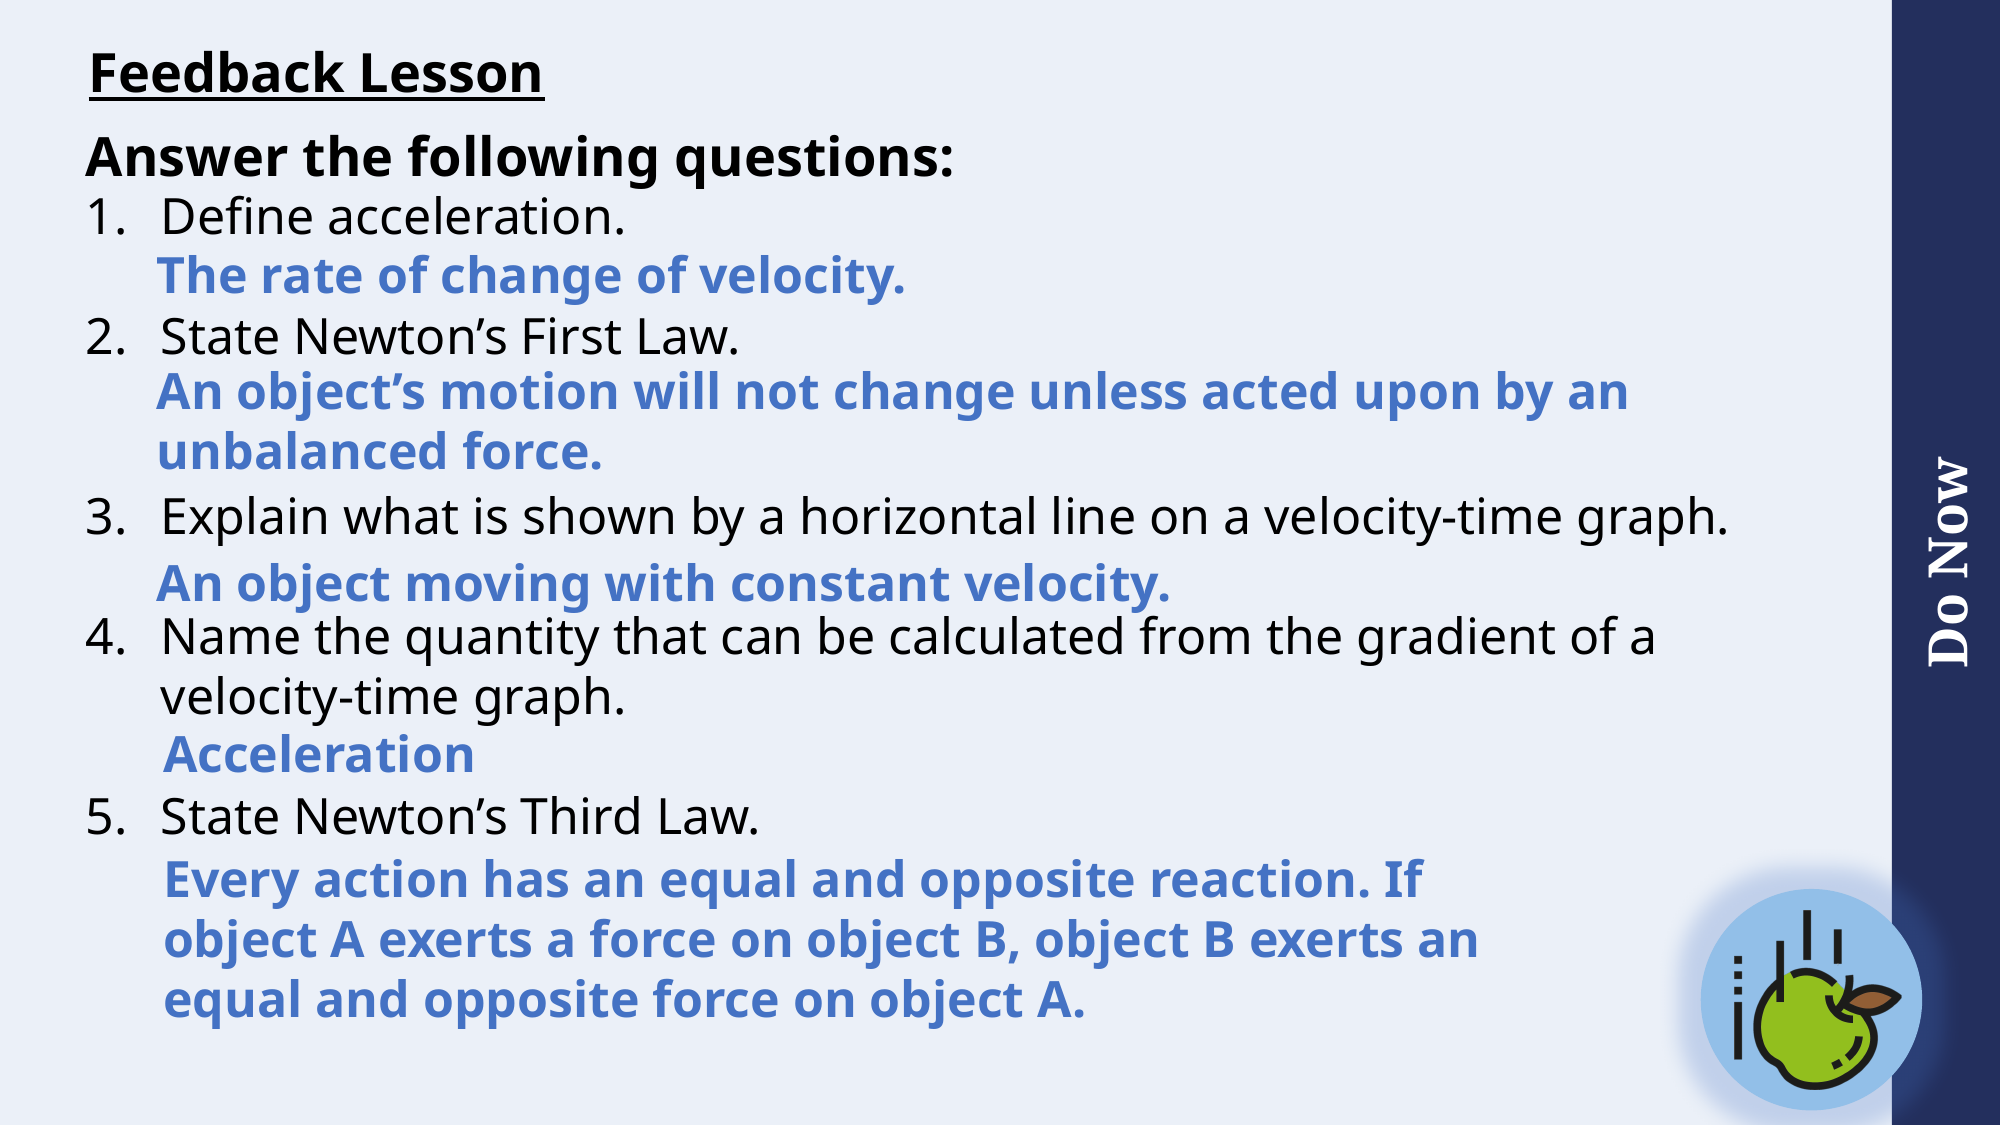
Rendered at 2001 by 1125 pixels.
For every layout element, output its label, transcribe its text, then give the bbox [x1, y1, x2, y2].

text_box Every action has an equal and opposite reaction. If object A exerts a force on object B, object B exerts an equal and opposite force on object A. [148, 840, 1538, 1036]
text_box An object’s motion will not change unless acted upon by an unbalanced force. [156, 359, 1871, 435]
text_box The rate of change of velocity. [156, 243, 1425, 320]
text_box Answer the following questions: [85, 70, 1828, 189]
text_box An object moving with constant velocity. [156, 551, 1915, 615]
text_box Acceleration [148, 714, 1630, 790]
title Feedback Lesson [88, 0, 1831, 105]
text_box Define acceleration. State Newton’s First Law. Explain what is shown by a horizontal line on a velocity-time graph. Name the quantity that can be calculated from the gradient of a velocity-time graph. State Newton’s Third Law. [85, 189, 1800, 967]
picture [1734, 910, 1903, 1090]
